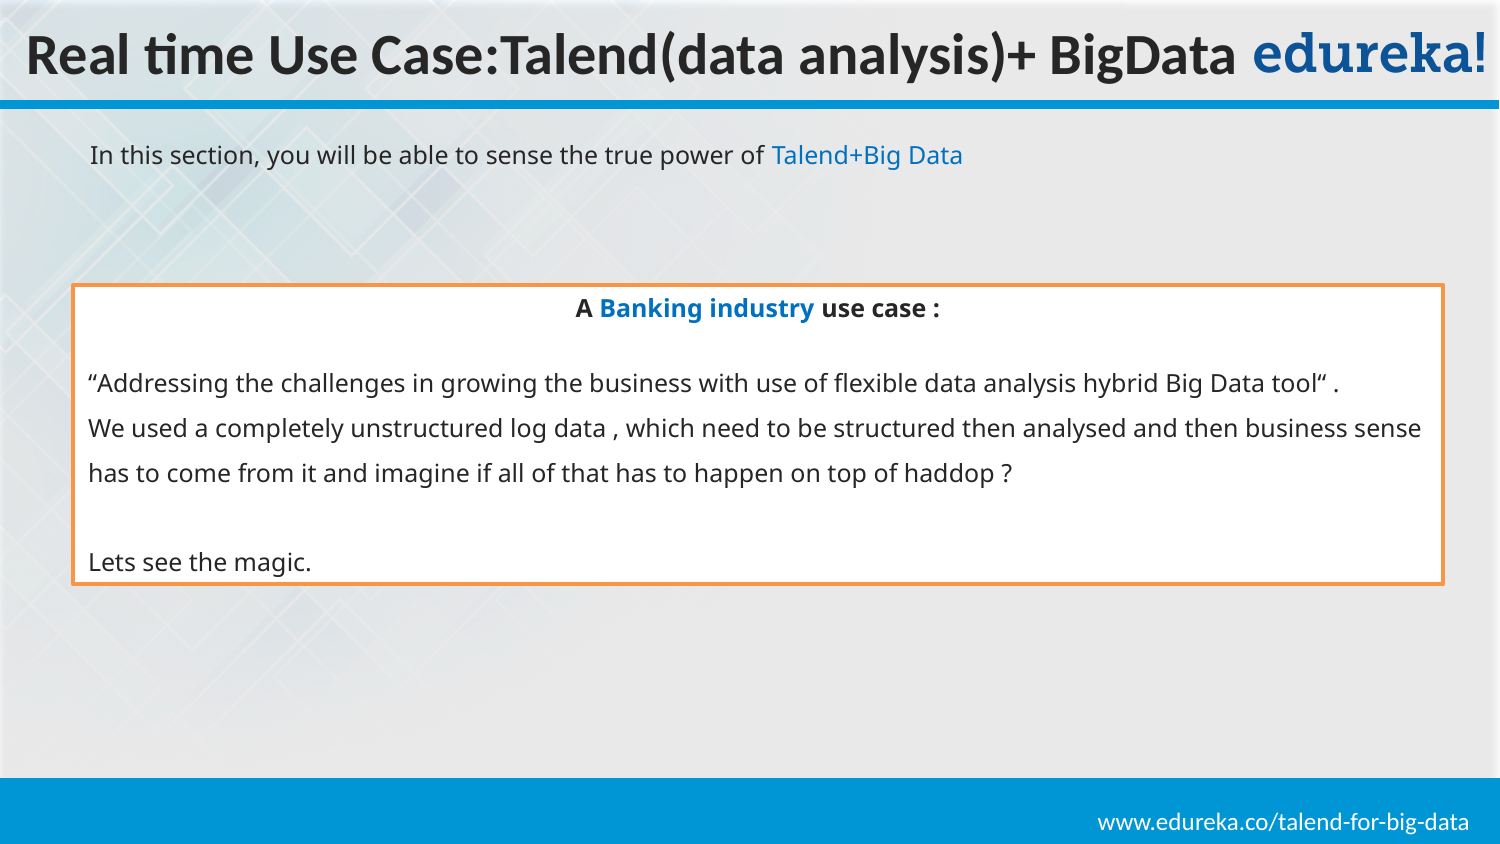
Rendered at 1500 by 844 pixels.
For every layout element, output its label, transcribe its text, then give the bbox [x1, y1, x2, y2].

text_box In this section, you will be able to sense the true power of Talend+Big Data [75, 131, 985, 177]
picture [1254, 32, 1484, 73]
text_box A Banking industry use case : “Addressing the challenges in growing the business with use of flexible data analysis hybrid Big Data tool“ . We used a completely unstructured log data , which need to be structured then analysed and then business sense has to come from it and imagine if all of that has to happen on top of haddop ? Lets see the magic. [73, 285, 1443, 585]
list Real time Use Case:Talend(data analysis)+ BigData [26, 15, 1248, 89]
